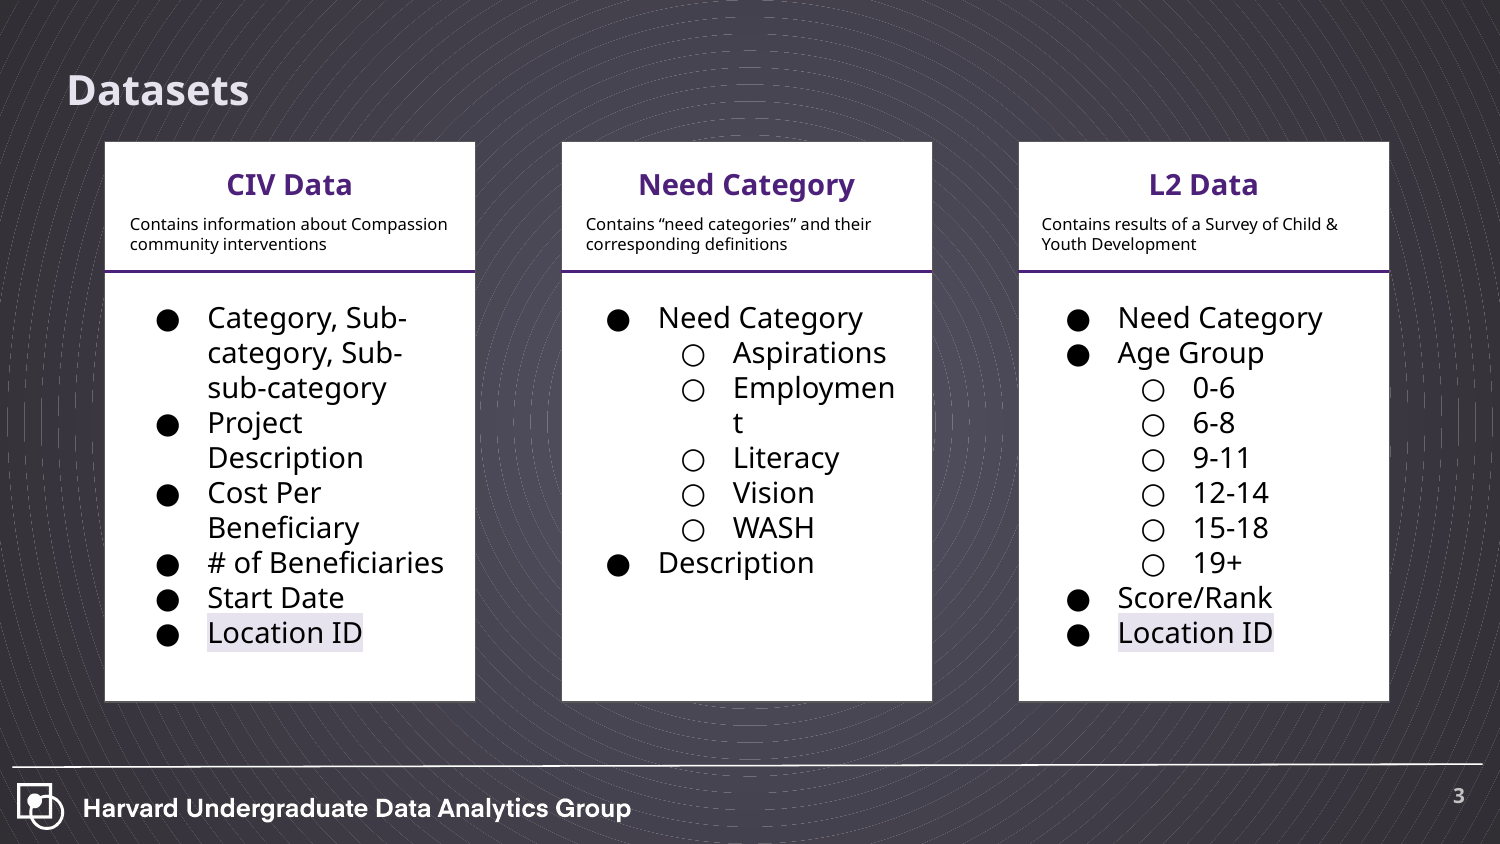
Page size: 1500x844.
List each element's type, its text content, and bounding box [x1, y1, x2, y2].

text_box Need Category Aspirations Employment Literacy Vision WASH Description [567, 284, 920, 595]
text_box Contains “need categories” and their corresponding definitions [570, 199, 923, 269]
text_box Contains information about Compassion community interventions [114, 199, 468, 269]
picture [17, 783, 635, 830]
text_box Need Category [570, 151, 923, 199]
text_box [1018, 277, 1390, 702]
text_box Need Category Age Group 0-6 6-8 9-11 12-14 15-18 19+ Score/Rank Location ID [1027, 284, 1380, 665]
text_box Contains results of a Survey of Child & Youth Development [1026, 199, 1379, 269]
title Datasets [51, 42, 1449, 137]
text_box L2 Data [1027, 151, 1380, 217]
text_box Category, Sub-category, Sub-sub-category Project Description Cost Per Beneficiary # of Beneficiaries Start Date Location ID [117, 284, 470, 665]
text_box [561, 141, 933, 271]
slide_number ‹#› [1389, 764, 1480, 830]
text_box [561, 279, 933, 702]
text_box CIV Data [113, 151, 466, 217]
text_box [1018, 141, 1390, 271]
text_box [104, 277, 476, 702]
text_box [104, 141, 476, 271]
